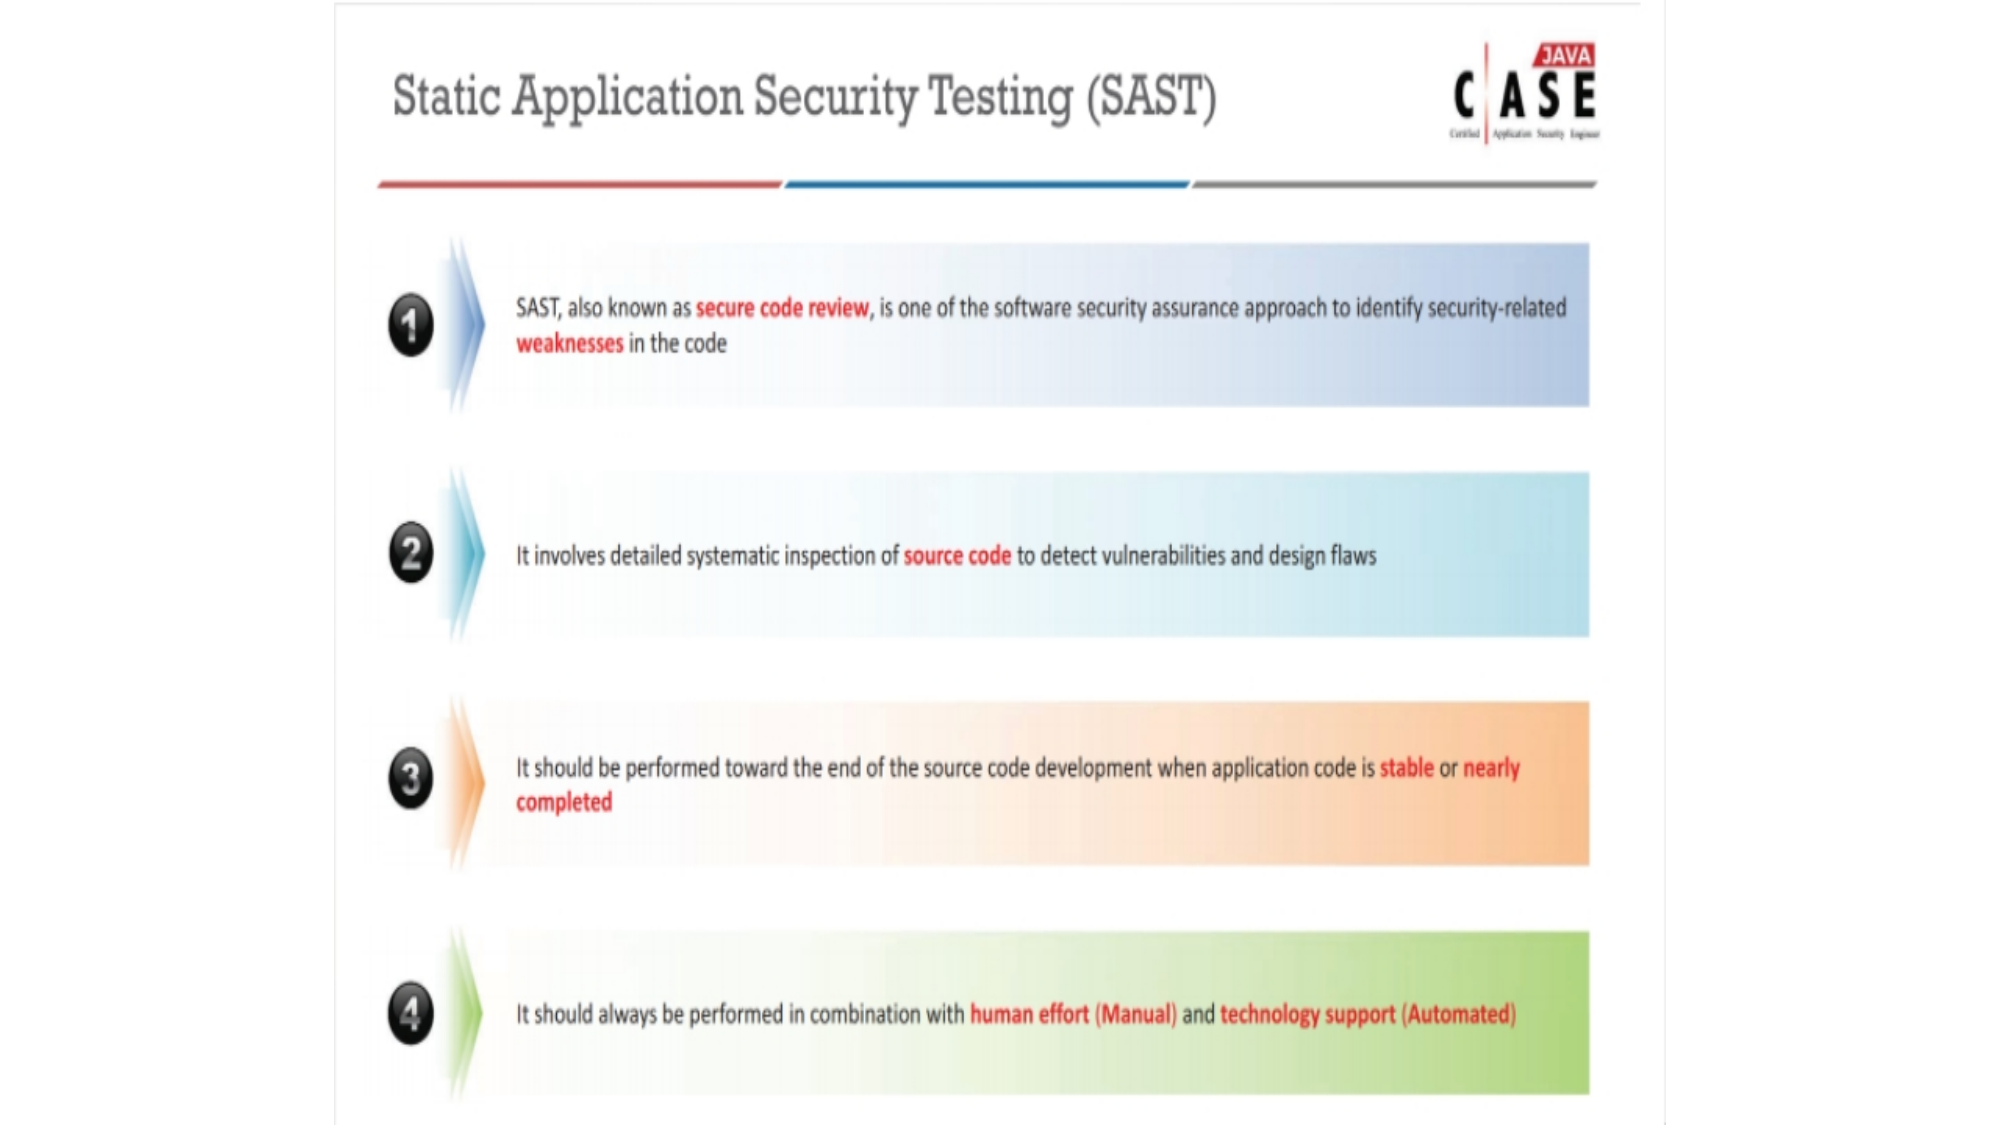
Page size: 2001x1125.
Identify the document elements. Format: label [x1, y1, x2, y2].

picture [333, 0, 1667, 1125]
